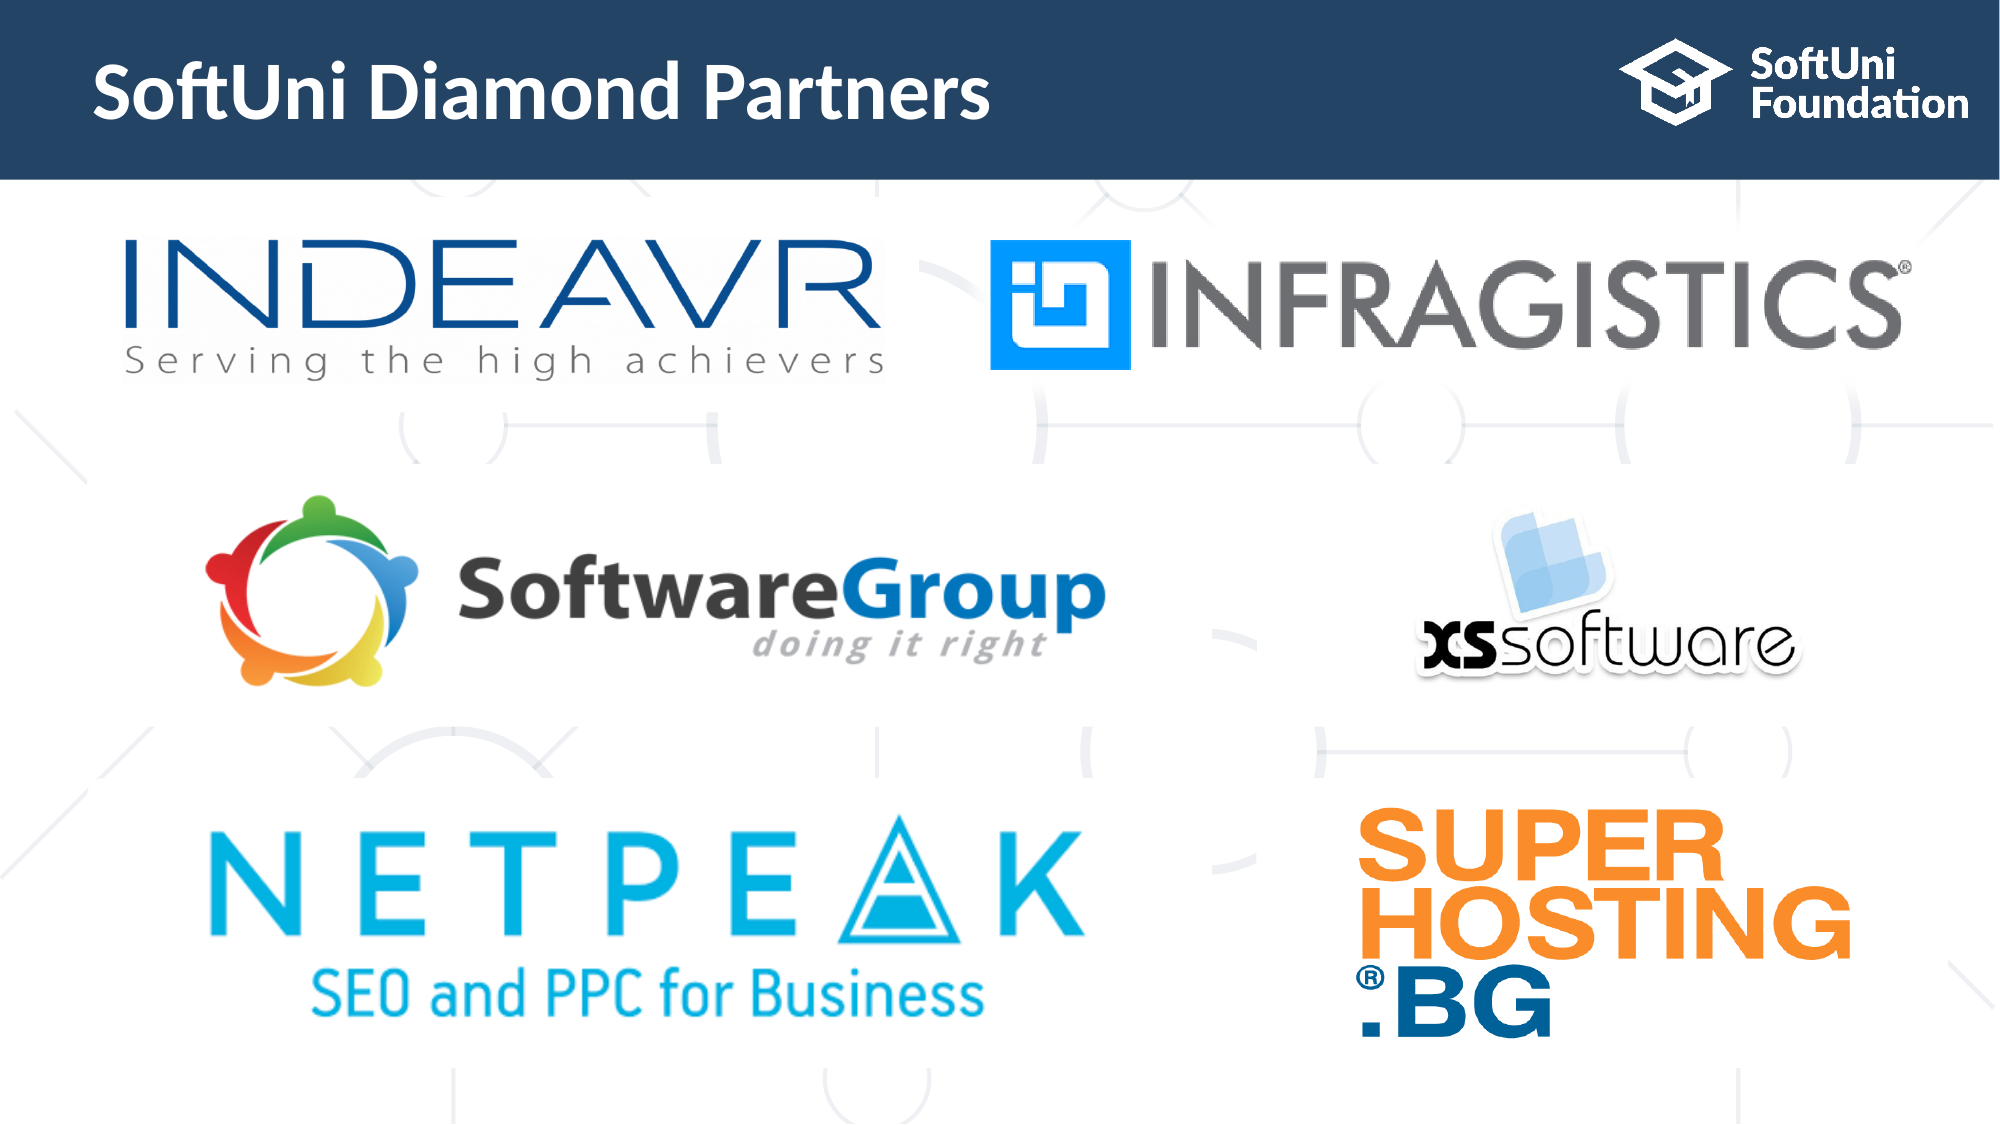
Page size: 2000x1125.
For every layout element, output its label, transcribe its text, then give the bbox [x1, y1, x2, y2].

picture [1646, 38, 1968, 126]
picture [1256, 777, 1949, 1069]
picture [1256, 463, 1949, 727]
picture [86, 777, 1213, 1069]
title SoftUni Diamond Partners [74, 7, 1646, 191]
picture [956, 196, 1948, 413]
picture [86, 463, 1213, 727]
picture [86, 196, 919, 413]
